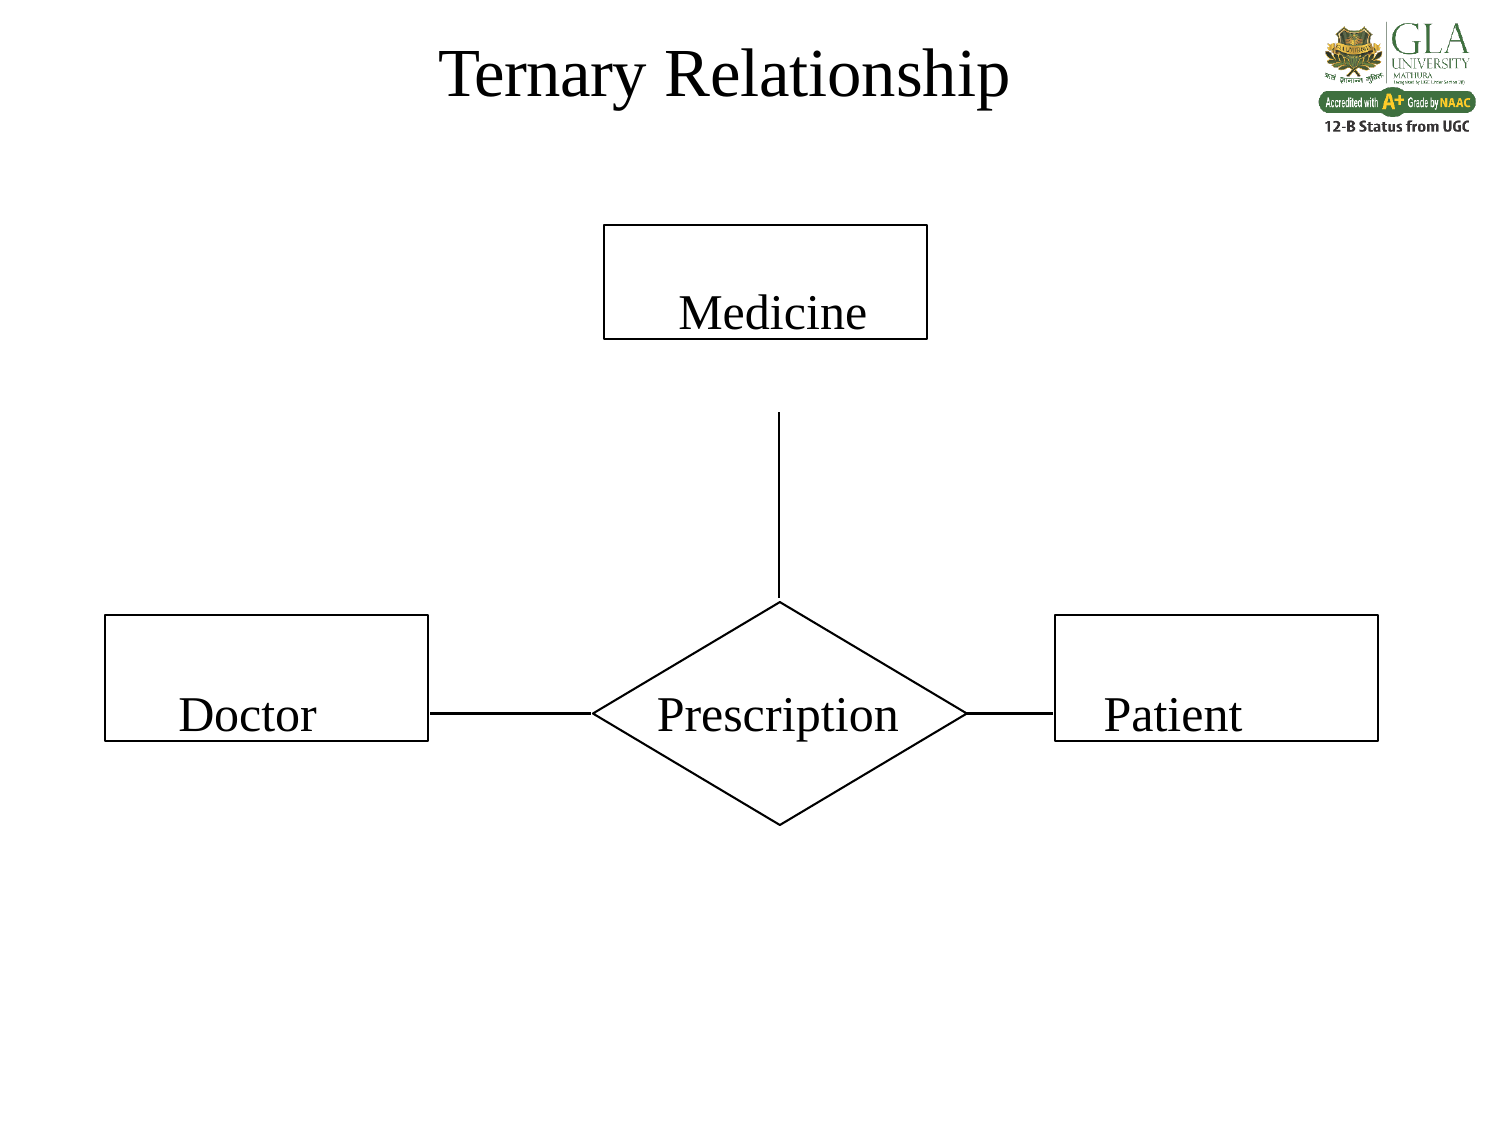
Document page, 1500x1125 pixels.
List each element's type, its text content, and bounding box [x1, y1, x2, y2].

text_box Patient [1058, 614, 1379, 742]
text_box Medicine [604, 224, 928, 340]
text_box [430, 412, 1054, 827]
text_box Doctor [105, 614, 425, 742]
picture [1312, 15, 1482, 138]
title Ternary Relationship [436, 25, 1018, 216]
